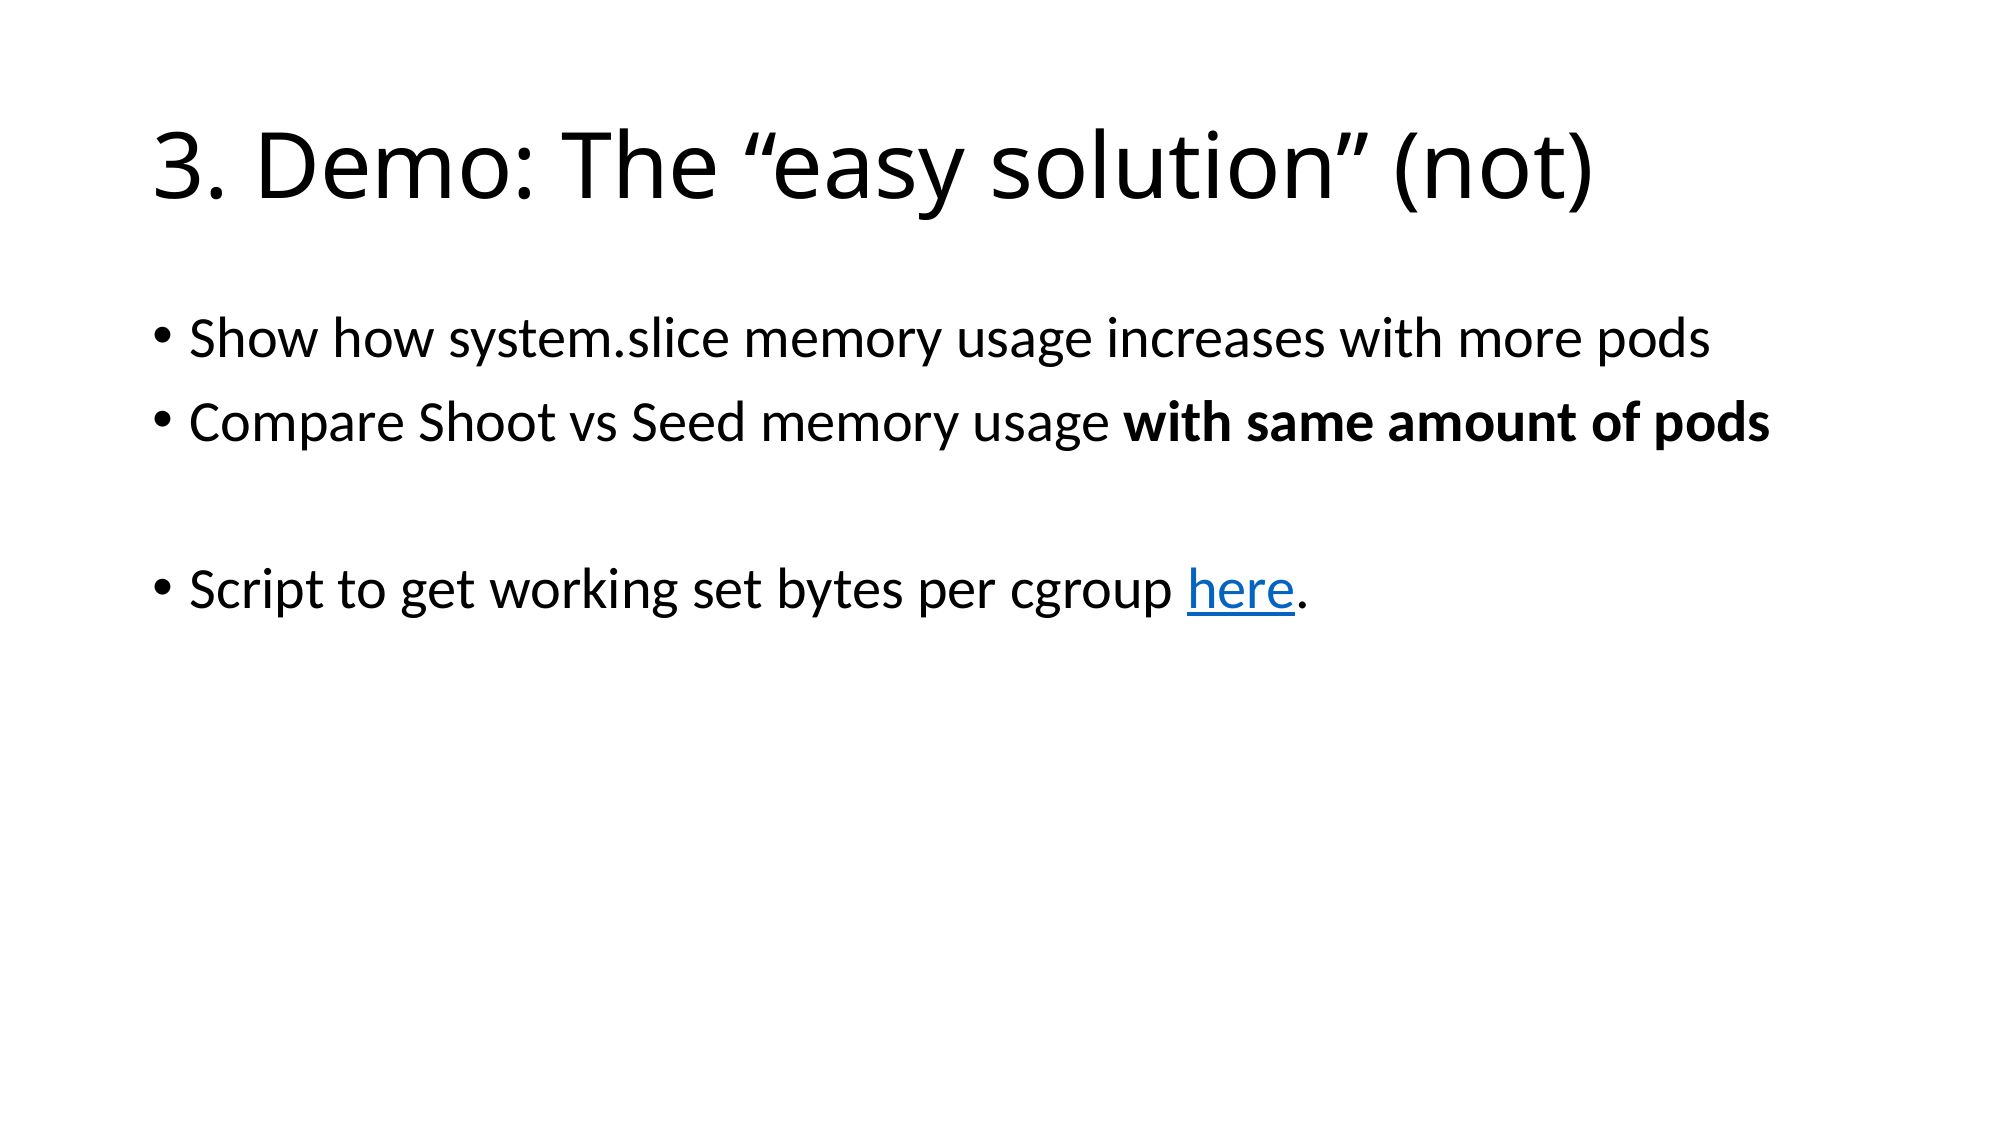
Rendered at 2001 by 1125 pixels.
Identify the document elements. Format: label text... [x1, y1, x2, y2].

title 3. Demo: The “easy solution” (not) [137, 59, 1863, 278]
list Show how system.slice memory usage increases with more pods Compare Shoot vs Seed memory usage with same amount of pods Script to get working set bytes per cgroup here. [137, 299, 1863, 1014]
